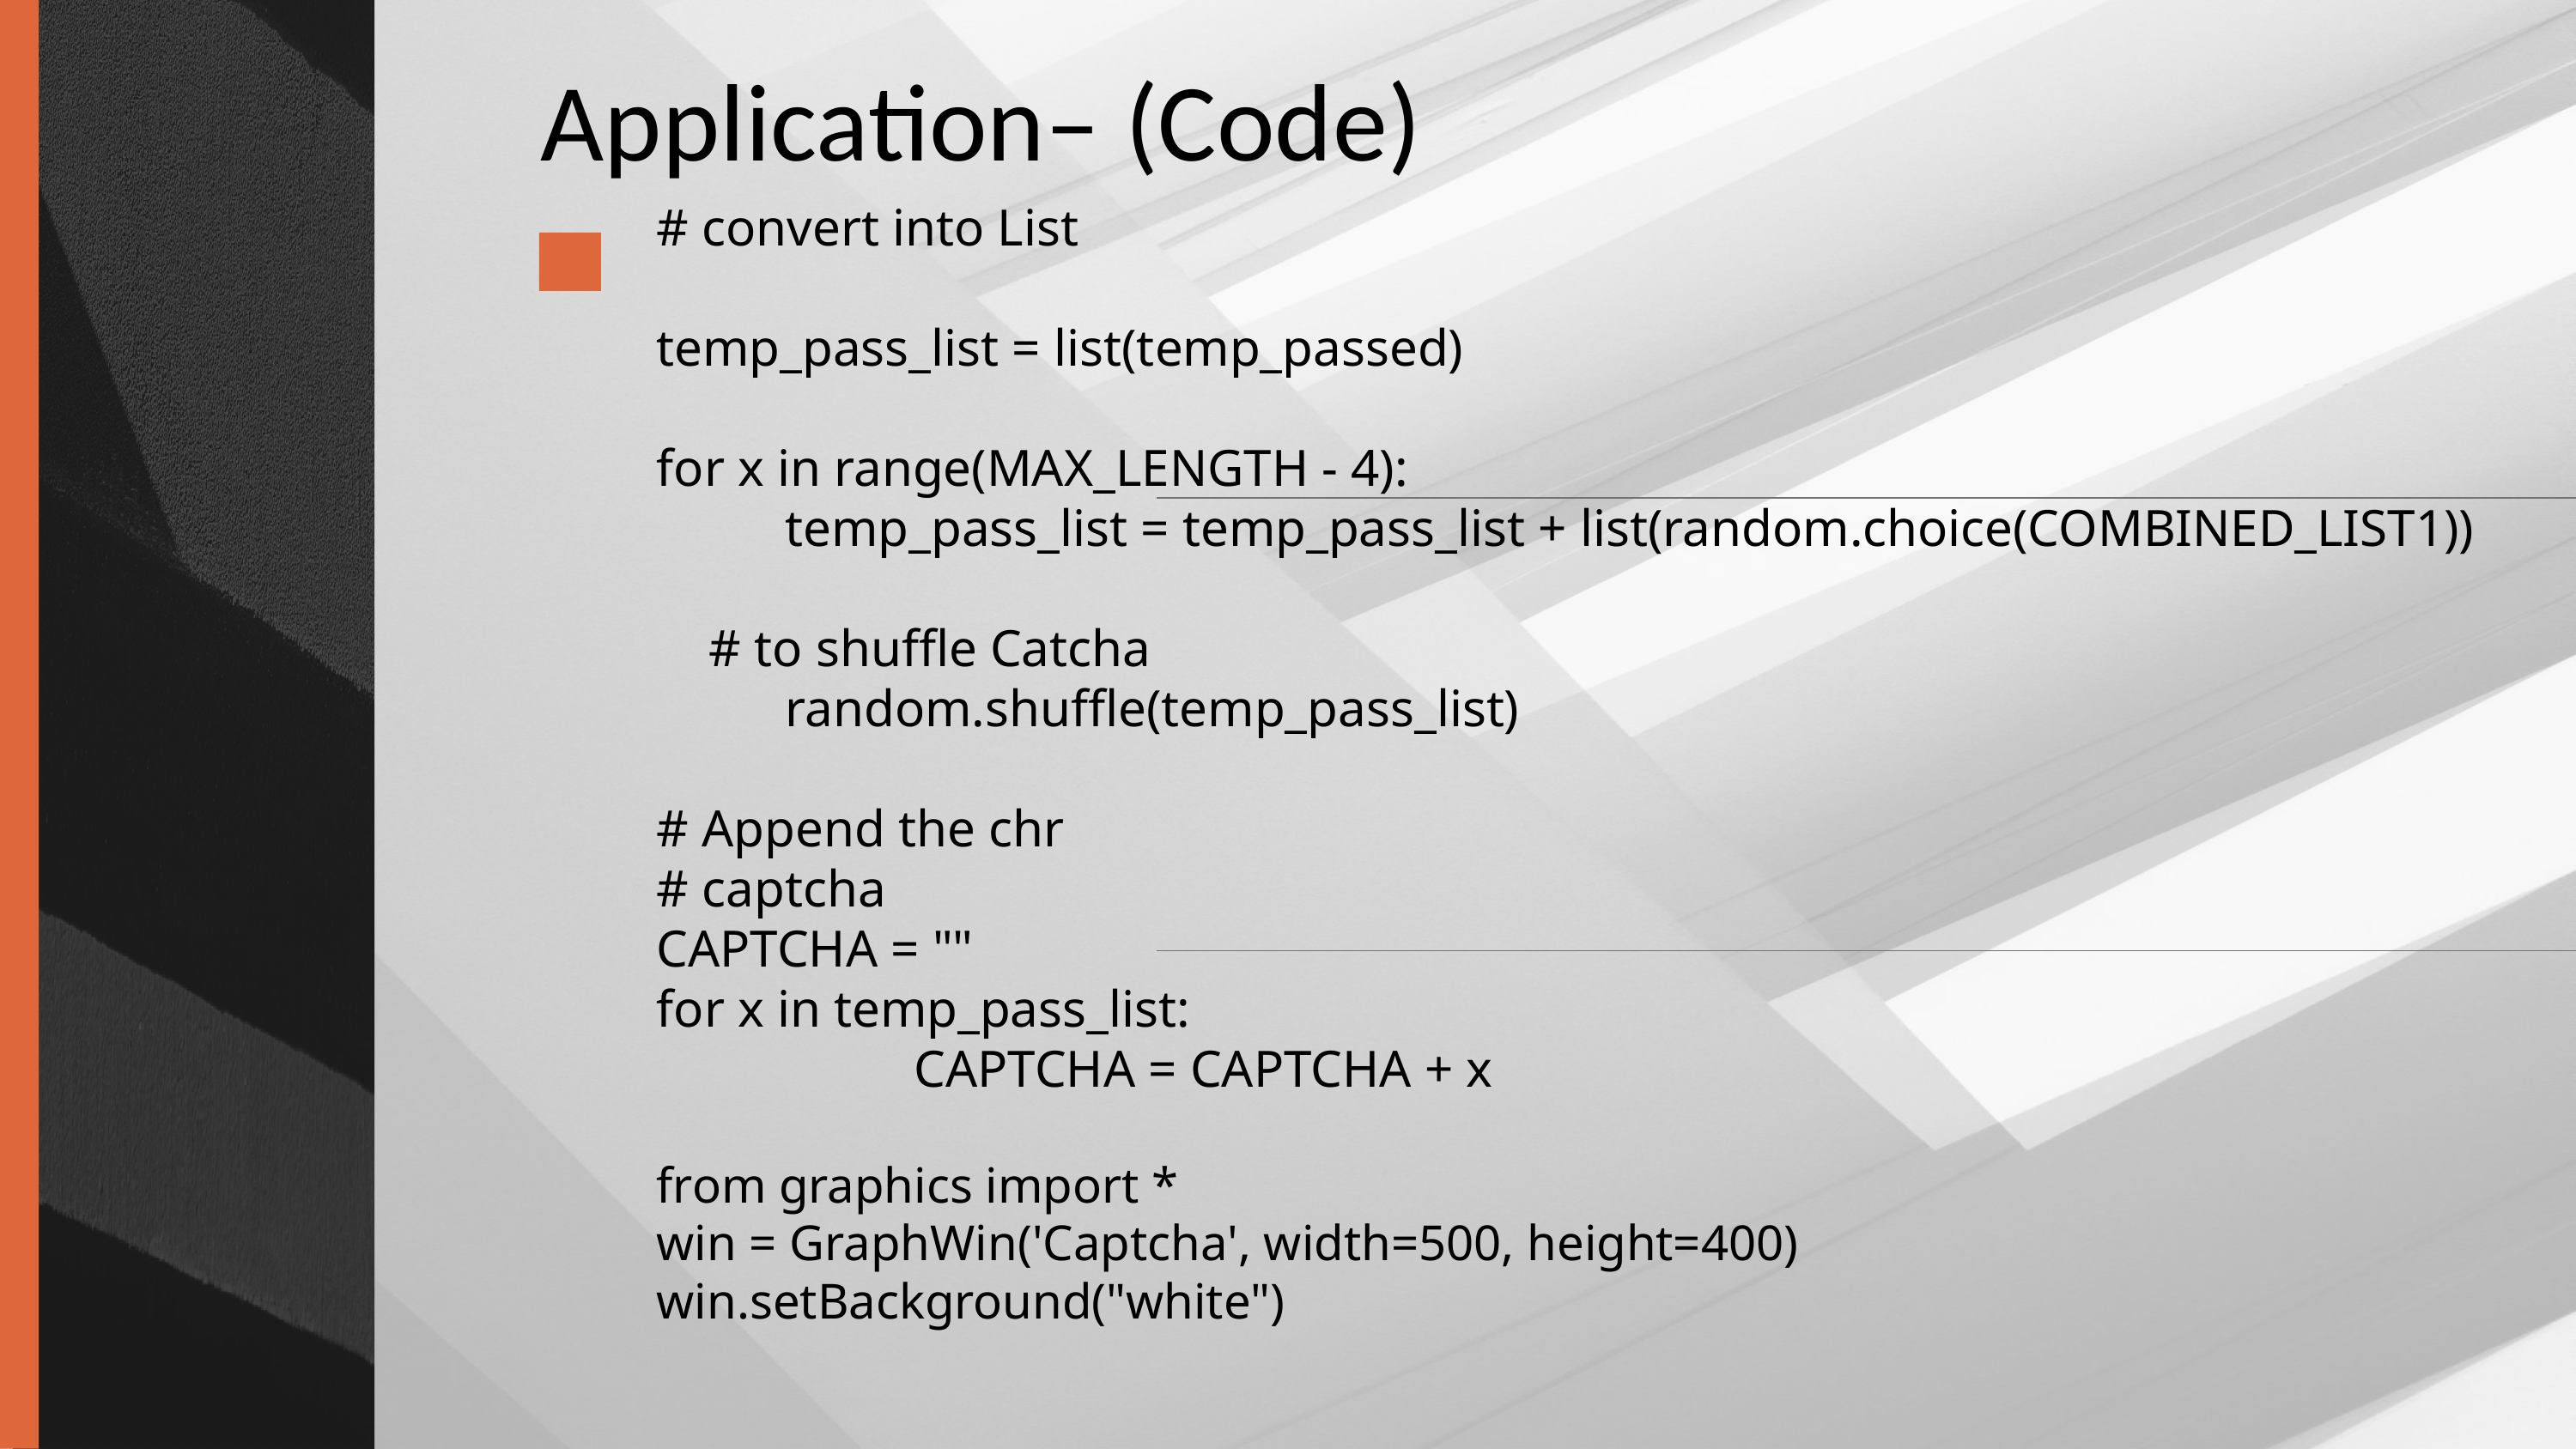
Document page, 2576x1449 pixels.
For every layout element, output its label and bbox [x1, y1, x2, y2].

text_box [0, 0, 2576, 1449]
text_box [1156, 497, 2576, 952]
